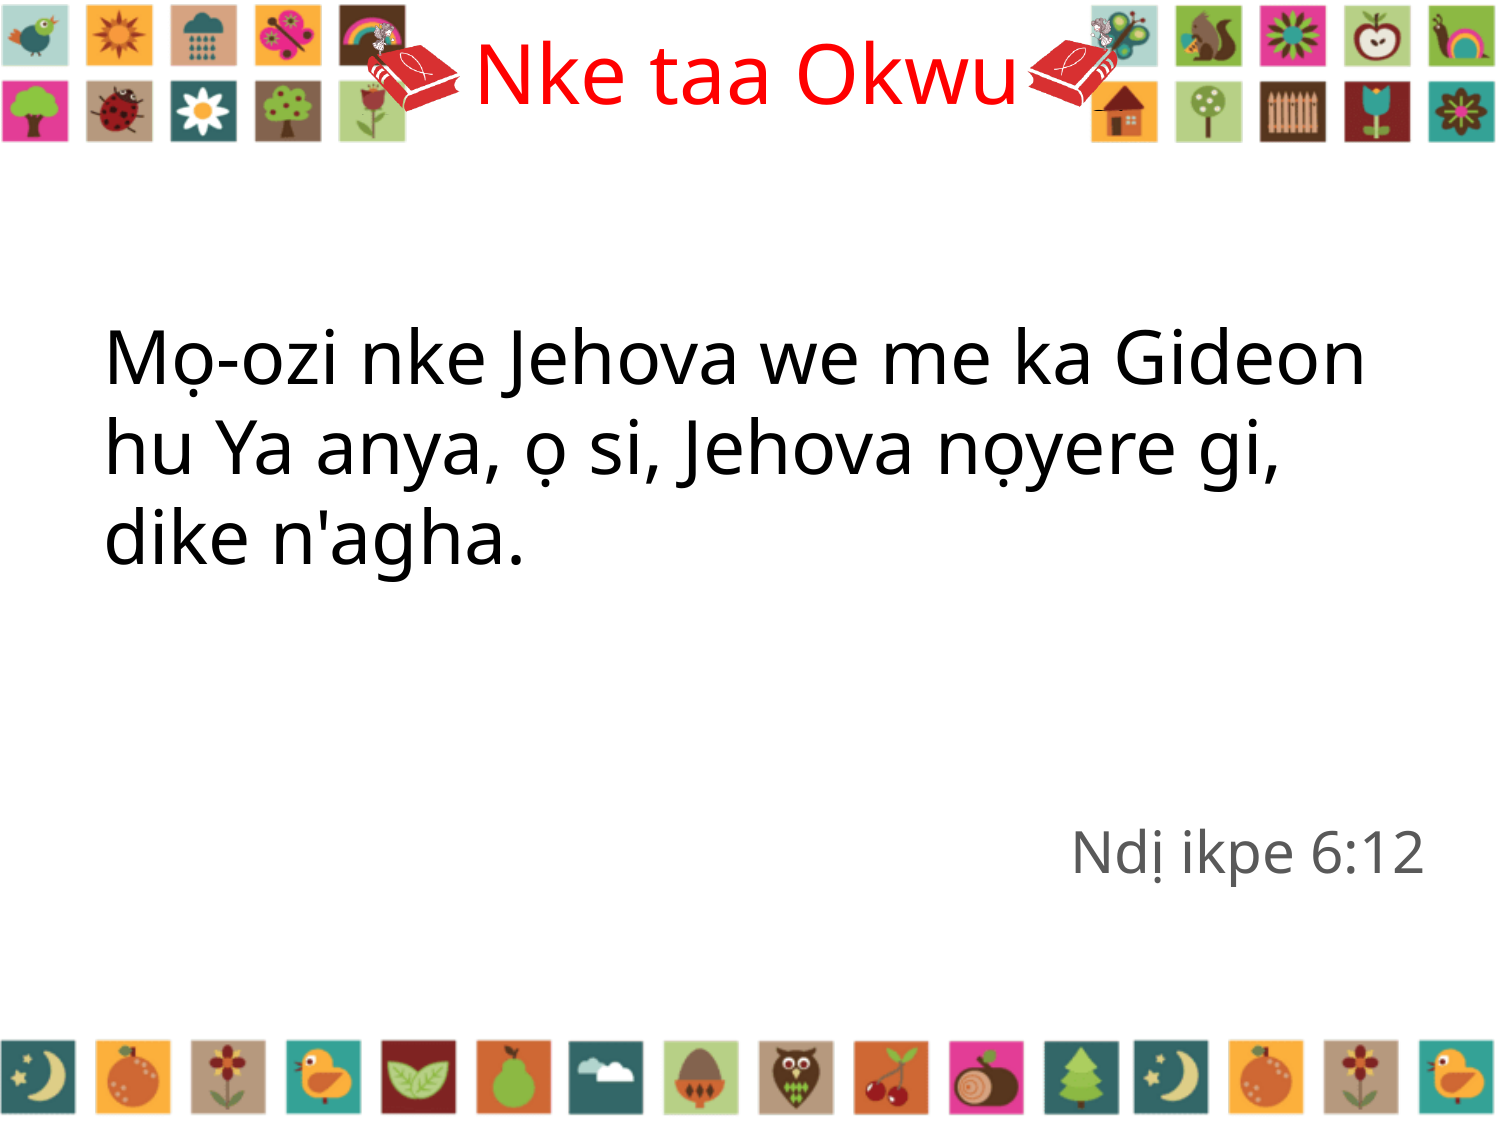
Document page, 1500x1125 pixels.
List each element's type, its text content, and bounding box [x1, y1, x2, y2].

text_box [0, 1028, 1500, 1118]
text_box Mọ-ozi nke Jehova we me ka Gideon hu Ya anya, ọ si, Jehova nọyere gi, dike n'agha. [88, 302, 1436, 588]
picture [0, 3, 492, 150]
picture [996, 3, 1500, 150]
text_box Ndị ikpe 6:12 [808, 807, 1441, 893]
text_box Nke taa Okwu [425, 13, 1078, 129]
